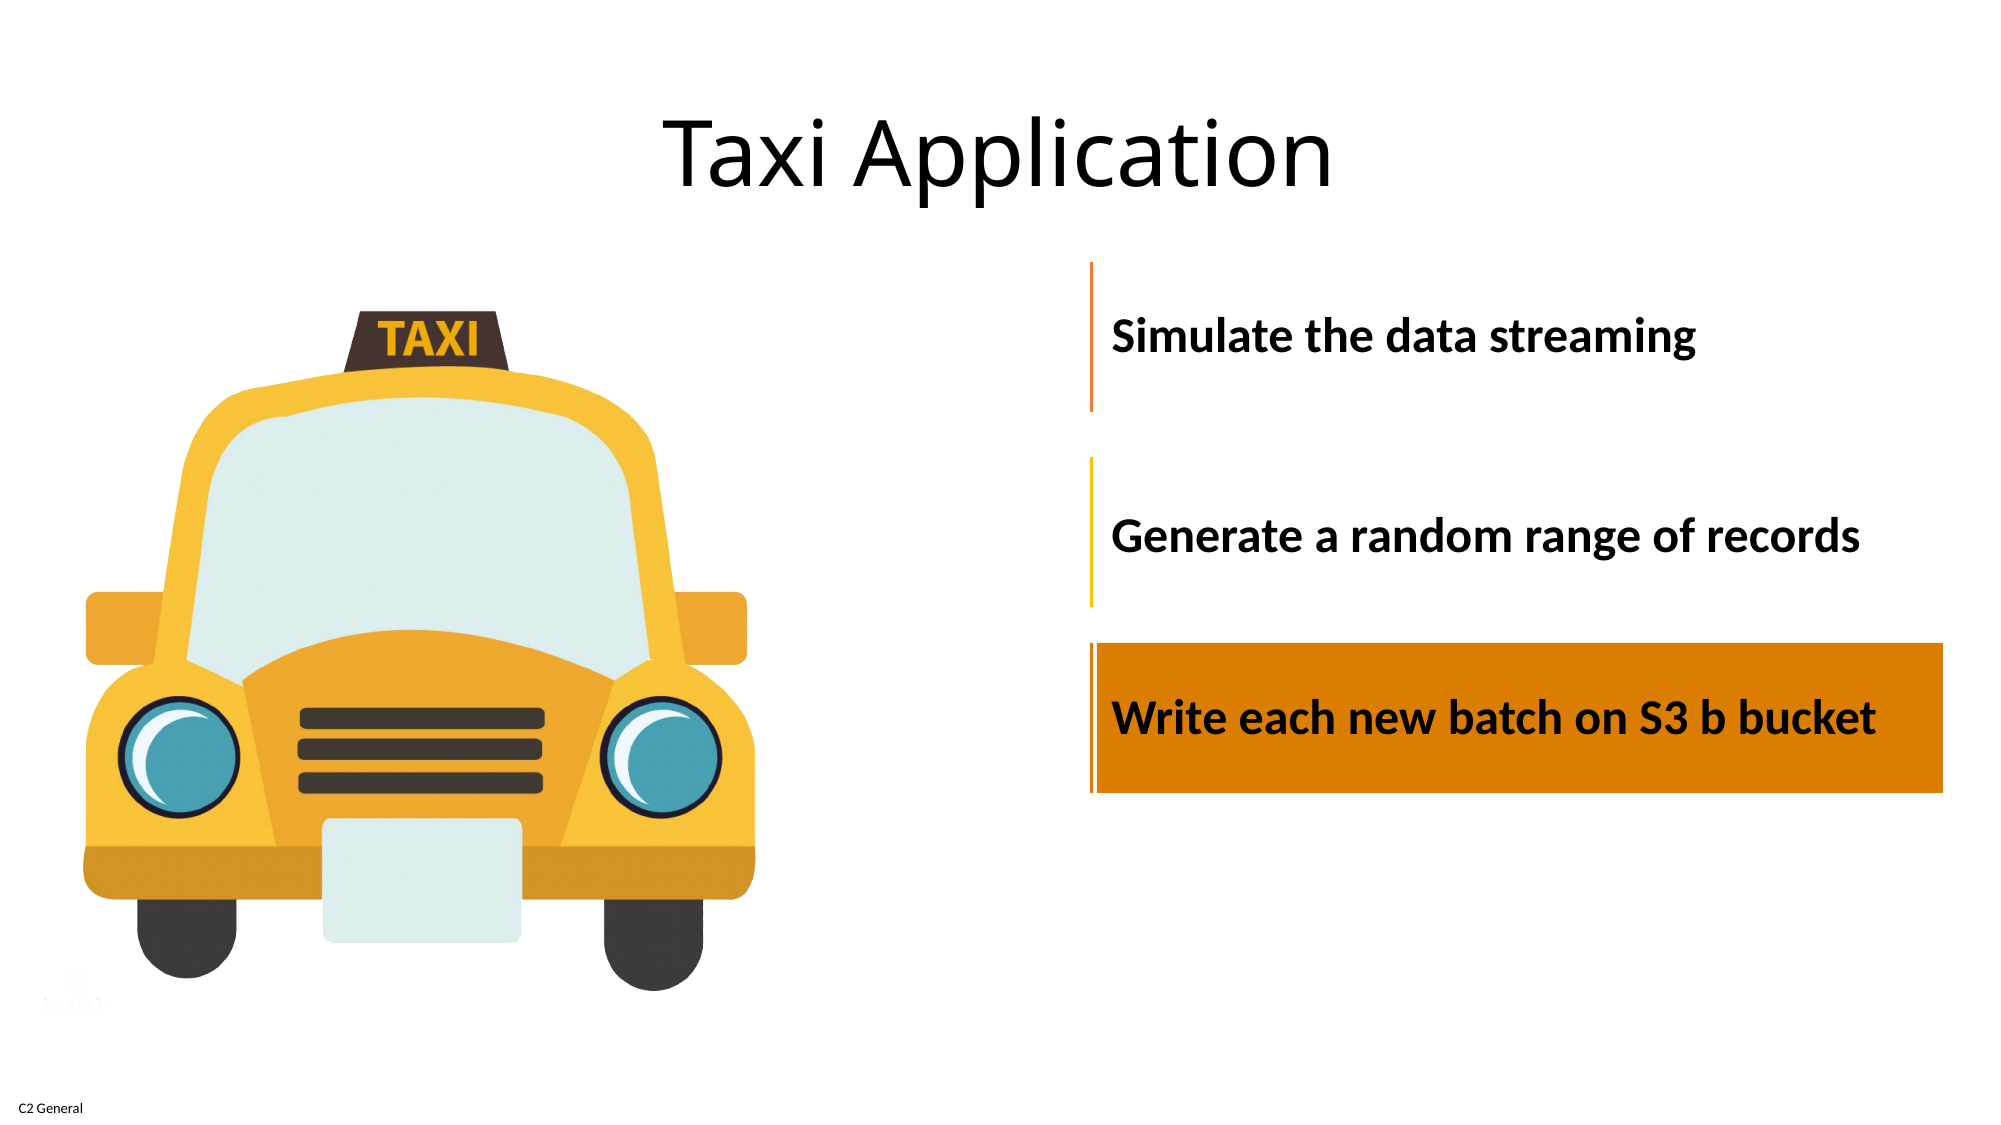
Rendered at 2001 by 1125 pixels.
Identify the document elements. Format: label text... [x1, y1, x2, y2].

text_box Simulate the data streaming [1093, 277, 1728, 389]
text_box [1096, 642, 1944, 794]
text_box Write each new batch on S3 b bucket [1092, 659, 1900, 771]
picture [26, 258, 806, 1038]
text_box Generate a random range of records [1092, 476, 1900, 588]
title Taxi Application [99, 87, 1900, 213]
